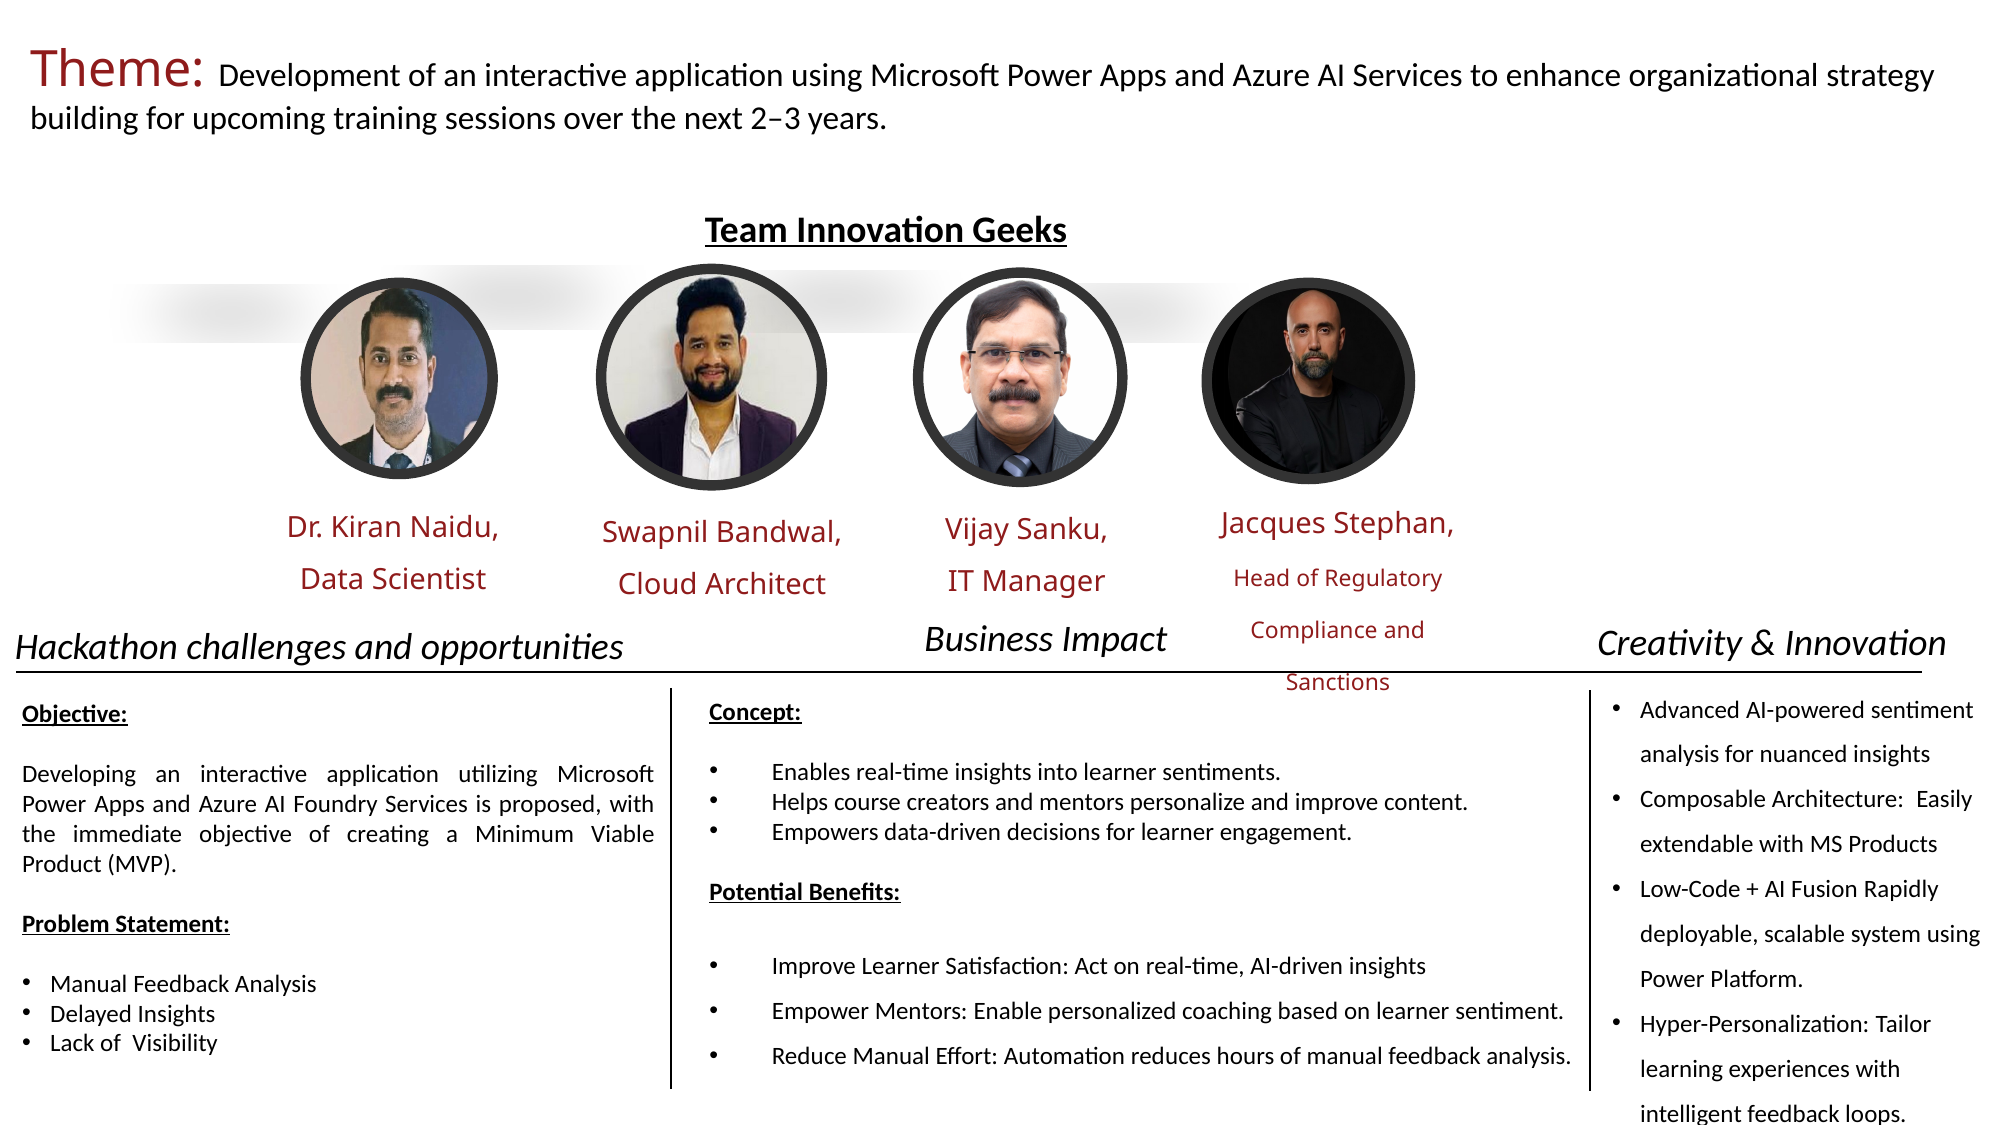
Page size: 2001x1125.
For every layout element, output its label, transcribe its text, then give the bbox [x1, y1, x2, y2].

text_box Creativity & Innovation [1582, 610, 1993, 670]
text_box Swapnil Bandwal, Cloud Architect [600, 496, 844, 601]
picture [305, 282, 493, 475]
text_box Concept: Enables real-time insights into learner sentiments. Helps course creators and mentors personalize and improve content. Empowers data-driven decisions for learner engagement. Potential Benefits: Improve Learner Satisfaction: Act on real-time, AI-driven insights Empower Mentors: Enable personalized coaching based on learner sentiment. Reduce Manual Effort: Automation reduces hours of manual feedback analysis. [694, 687, 1591, 1077]
text_box Vijay Sanku, IT Manager [914, 493, 1140, 598]
text_box Dr. Kiran Naidu, Data Scientist [232, 491, 554, 596]
text_box Advanced AI-powered sentiment analysis for nuanced insights Composable Architecture: Easily extendable with MS Products Low-Code + AI Fusion Rapidly deployable, scalable system using Power Platform. Hyper-Personalization: Tailor learning experiences with intelligent feedback loops. [1597, 670, 2000, 1125]
text_box ⁠Jacques Stephan, Head of Regulatory Compliance and Sanctions [1196, 673, 1480, 687]
picture [918, 272, 1123, 482]
text_box Business Impact [697, 606, 1395, 667]
text_box Theme: Development of an interactive application using Microsoft Power Apps and Azure AI Services to enhance organizational strategy building for upcoming training sessions over the next 2–3 years. [15, 29, 2000, 144]
text_box ⁠Jacques Stephan, Head of Regulatory Compliance and Sanctions [1196, 487, 1480, 671]
picture [601, 268, 822, 486]
text_box Team Innovation Geeks [689, 197, 1124, 258]
text_box Objective: Developing an interactive application utilizing Microsoft Power Apps and Azure AI Foundry Services is proposed, with the immediate objective of creating a Minimum Viable Product (MVP). Problem Statement: Manual Feedback Analysis Delayed Insights Lack of Visibility [7, 690, 671, 1095]
text_box P [513, 495, 914, 598]
text_box Hackathon challenges and opportunities [0, 614, 698, 675]
picture [1206, 282, 1411, 480]
